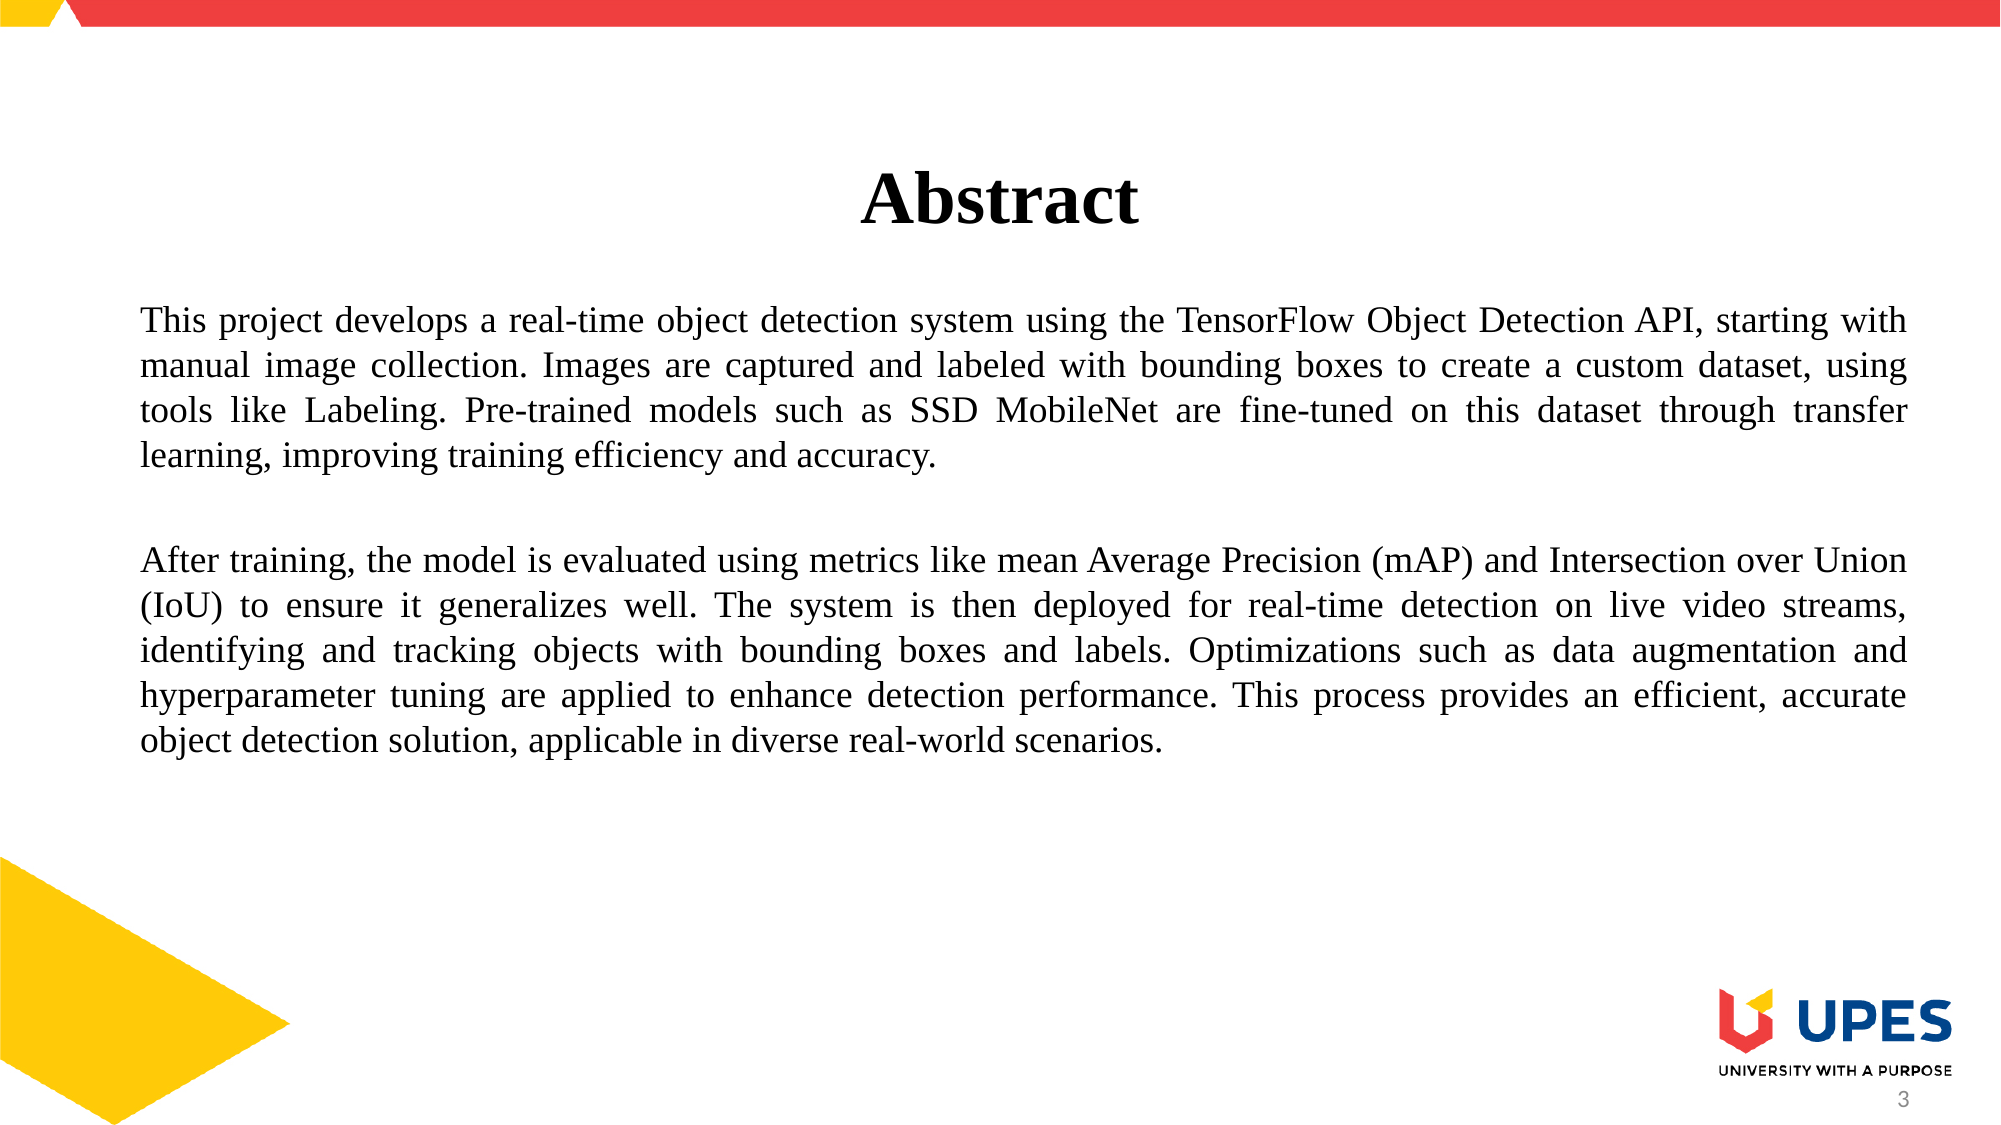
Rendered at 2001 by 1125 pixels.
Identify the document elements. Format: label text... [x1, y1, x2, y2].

title Abstract [99, 99, 1900, 288]
picture [0, 0, 2001, 1125]
list This project develops a real-time object detection system using the TensorFlow Object Detection API, starting with manual image collection. Images are captured and labeled with bounding boxes to create a custom dataset, using tools like Labeling. Pre-trained models such as SSD MobileNet are fine-tuned on this dataset through transfer learning, improving training efficiency and accuracy. After training, the model is evaluated using metrics like mean Average Precision (mAP) and Intersection over Union (IoU) to ensure it generalizes well. The system is then deployed for real-time detection on live video streams, identifying and tracking objects with bounding boxes and labels. Optimizations such as data augmentation and hyperparameter tuning are applied to enhance detection performance. This process provides an efficient, accurate object detection solution, applicable in diverse real-world scenarios. [125, 287, 1925, 1030]
